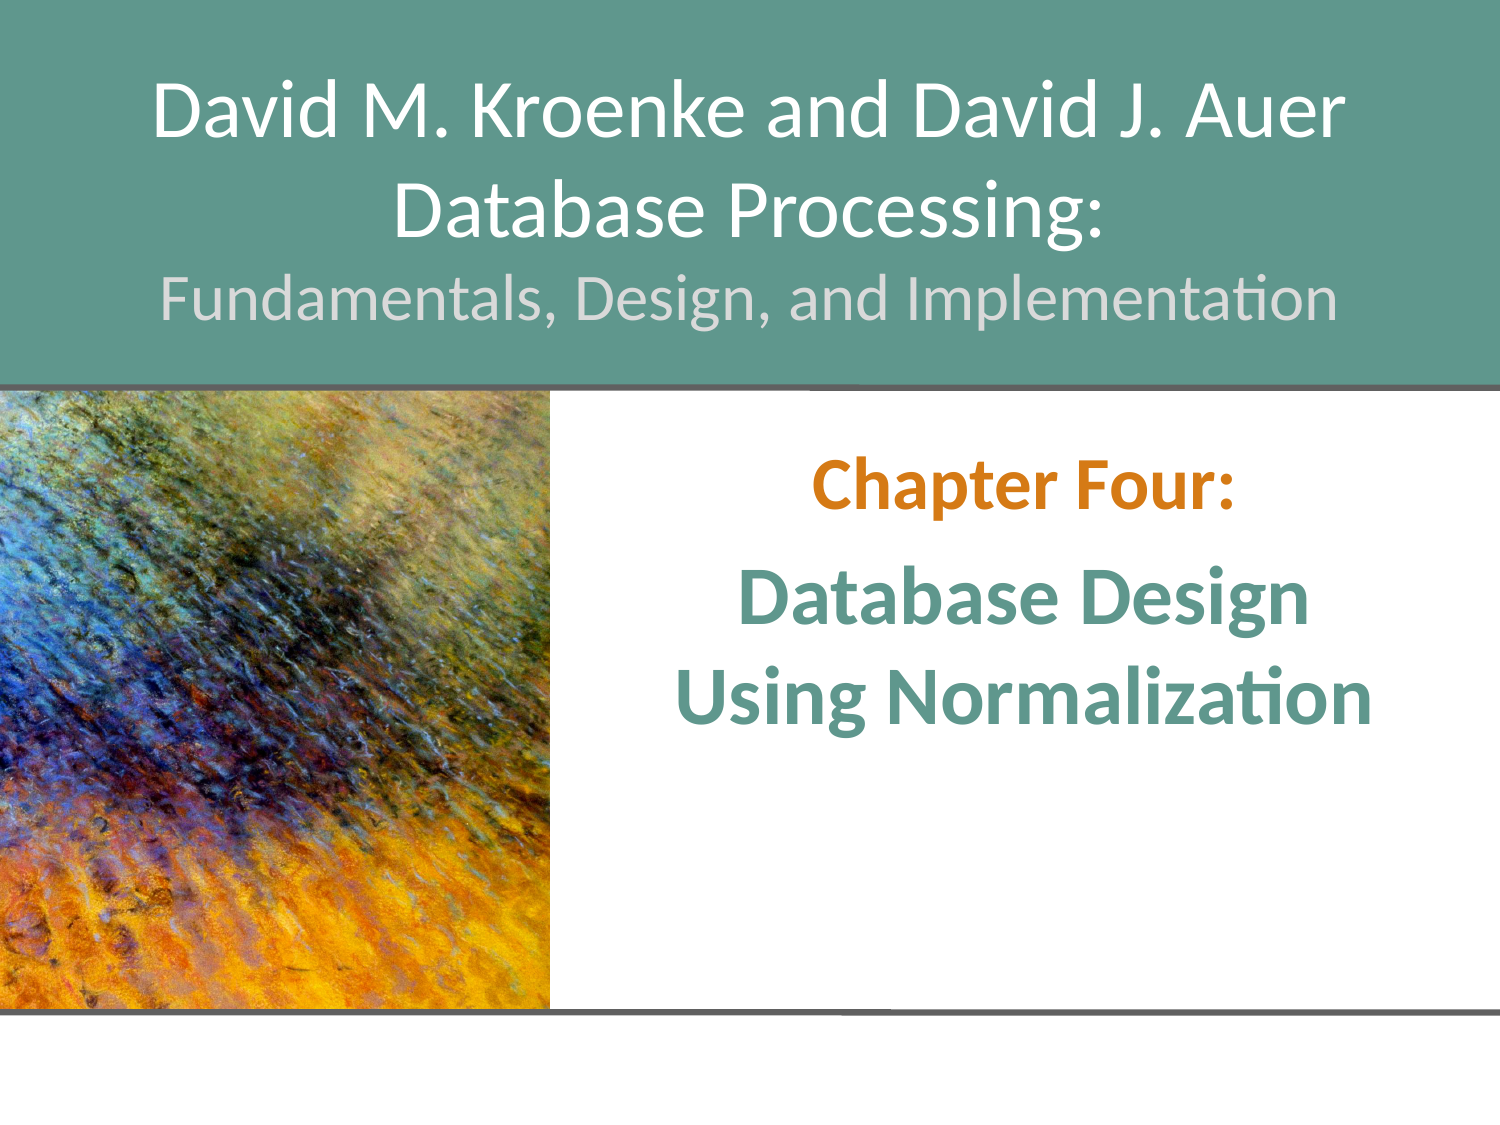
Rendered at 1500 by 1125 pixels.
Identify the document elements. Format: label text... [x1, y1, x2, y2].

picture [0, 388, 551, 1011]
text_box [554, 397, 1388, 513]
text_box [75, 249, 1388, 384]
title David M. Kroenke and David J. Auer Database Processing: Fundamentals, Design, and Implementation [0, 0, 1500, 384]
text_box Chapter Four: Database Design Using Normalization [554, 394, 1500, 1009]
